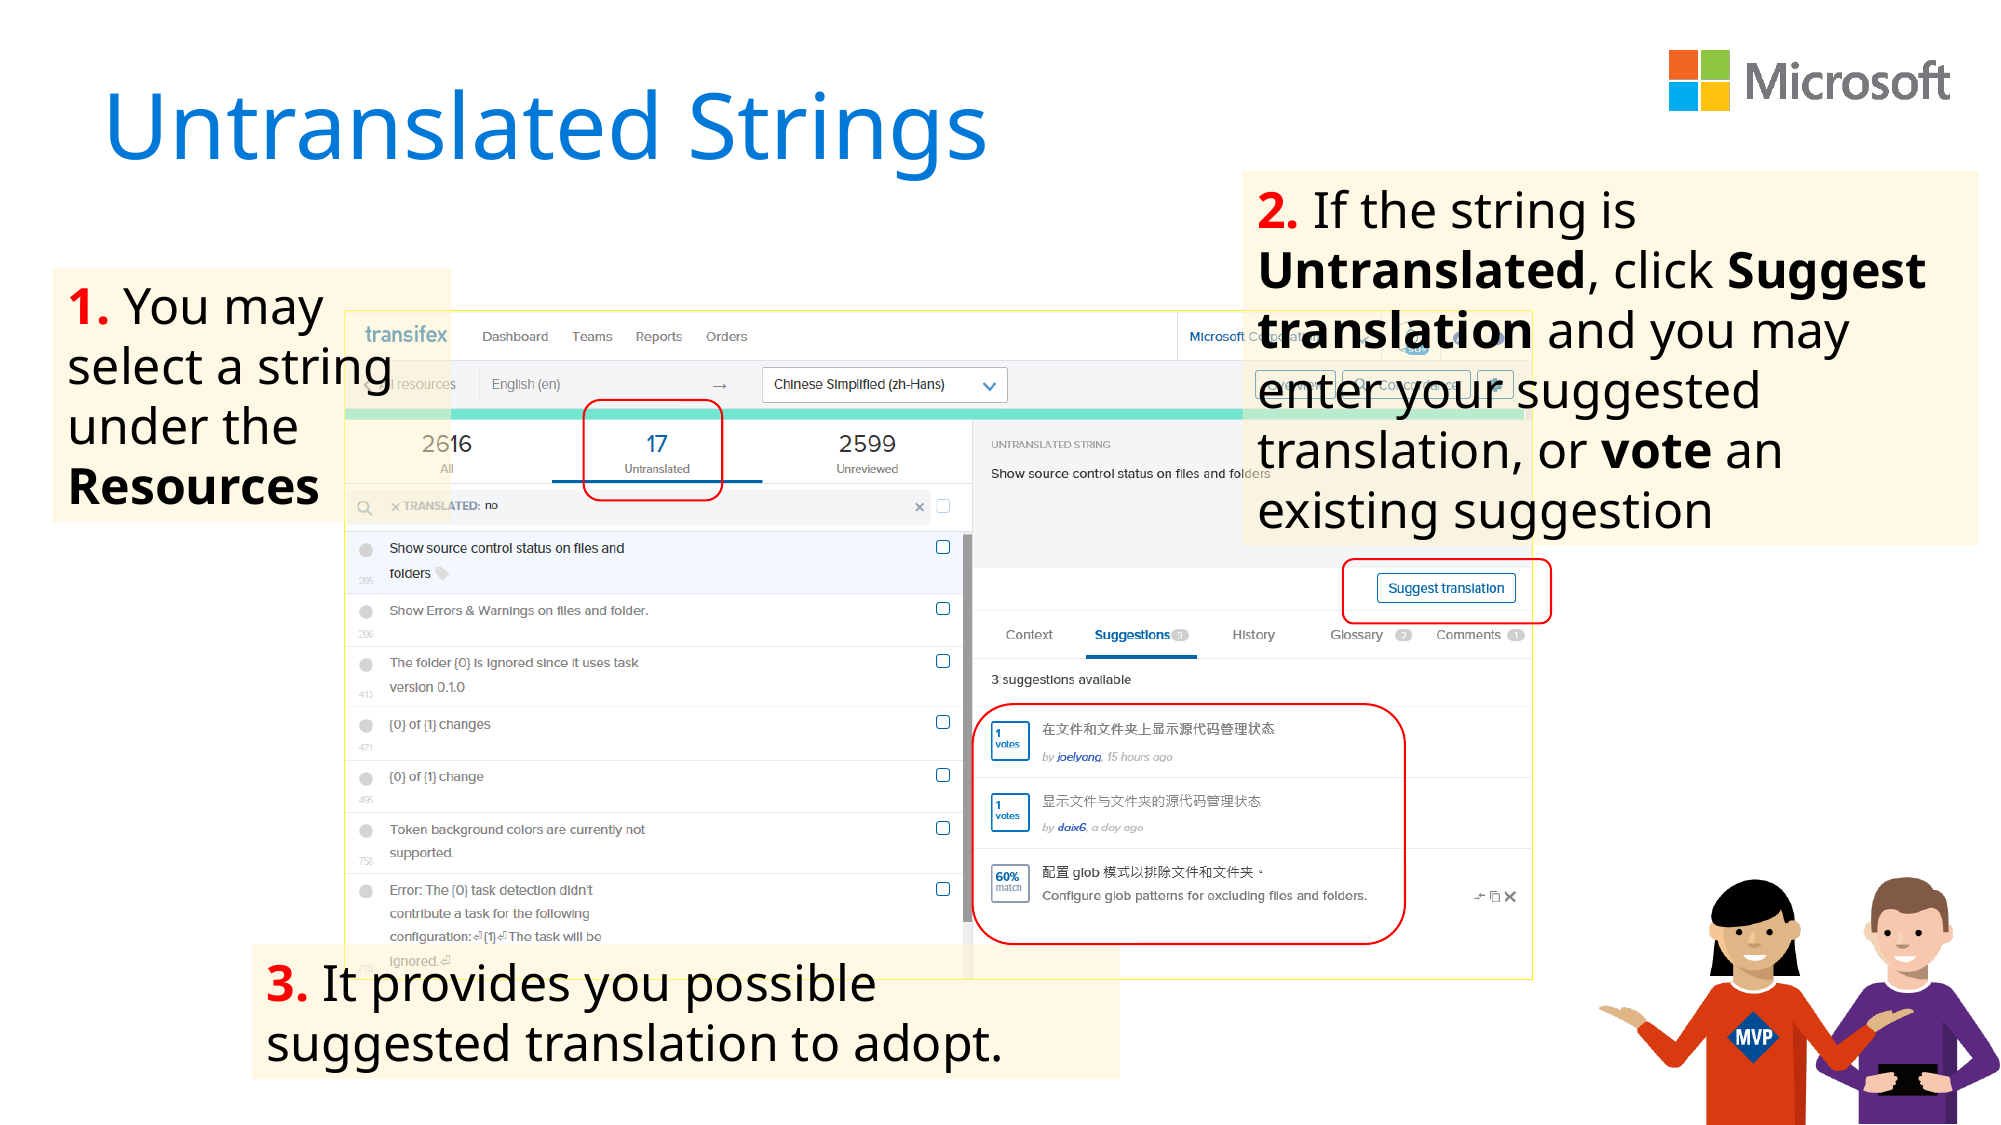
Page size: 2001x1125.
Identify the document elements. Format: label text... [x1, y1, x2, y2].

picture [344, 310, 1533, 980]
text_box 3. It provides you possible suggested translation to adopt. [251, 943, 1121, 1080]
text_box 1. You may select a string under the Resources [52, 267, 451, 523]
text_box [1533, 558, 1553, 625]
picture [1669, 50, 1950, 111]
picture [1599, 877, 2000, 1125]
title Untranslated Strings [88, 35, 1879, 211]
text_box 2. If the string is Untranslated, click Suggest translation and you may enter your suggested translation, or vote an existing suggestion [1242, 170, 1979, 546]
